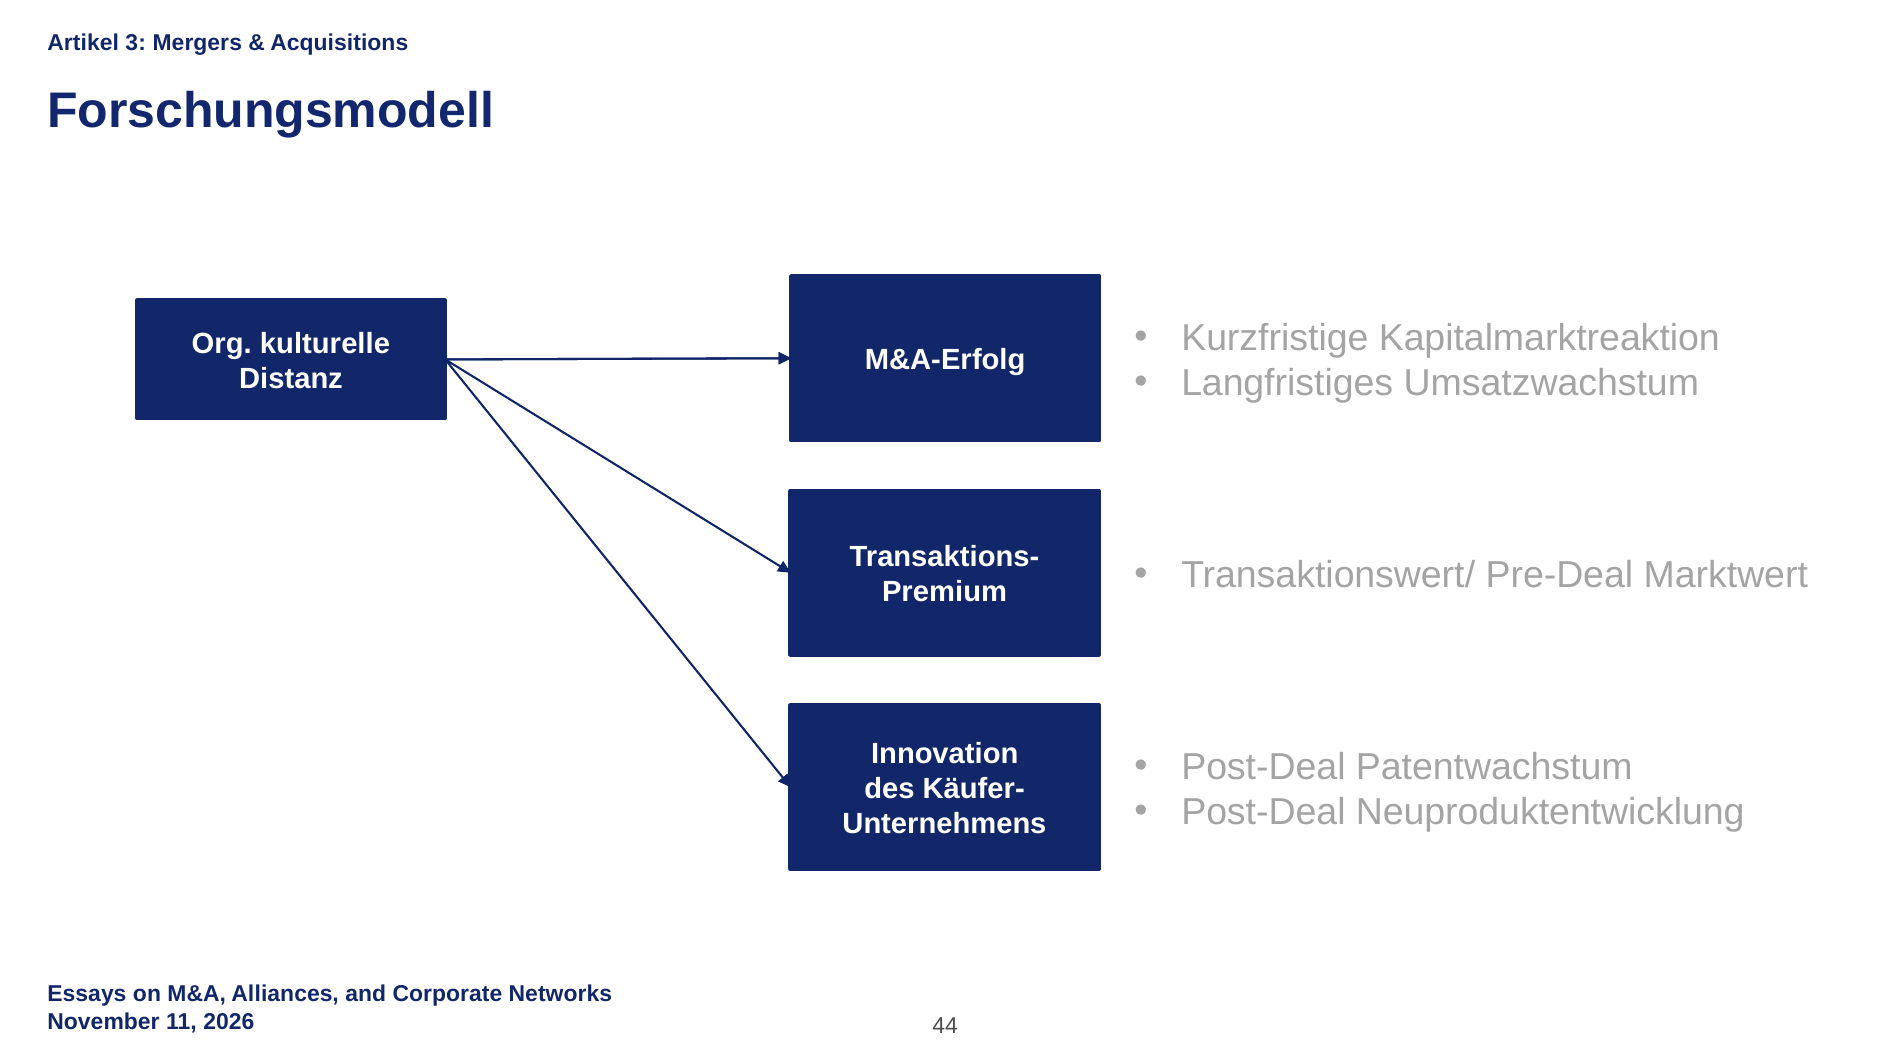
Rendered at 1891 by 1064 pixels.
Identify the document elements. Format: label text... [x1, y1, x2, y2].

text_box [445, 662, 1827, 870]
footer Artikel 3: Mergers & Acquisitions [47, 0, 1843, 56]
text_box Kurzfristige Kapitalmarktreaktion Langfristiges Umsatzwachstum [1117, 274, 1828, 358]
list Forschungsmodell [47, 83, 1843, 193]
text_box M&A-Erfolg [789, 274, 1101, 356]
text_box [445, 359, 1827, 655]
text_box Org. kulturelle Distanz [135, 298, 447, 420]
